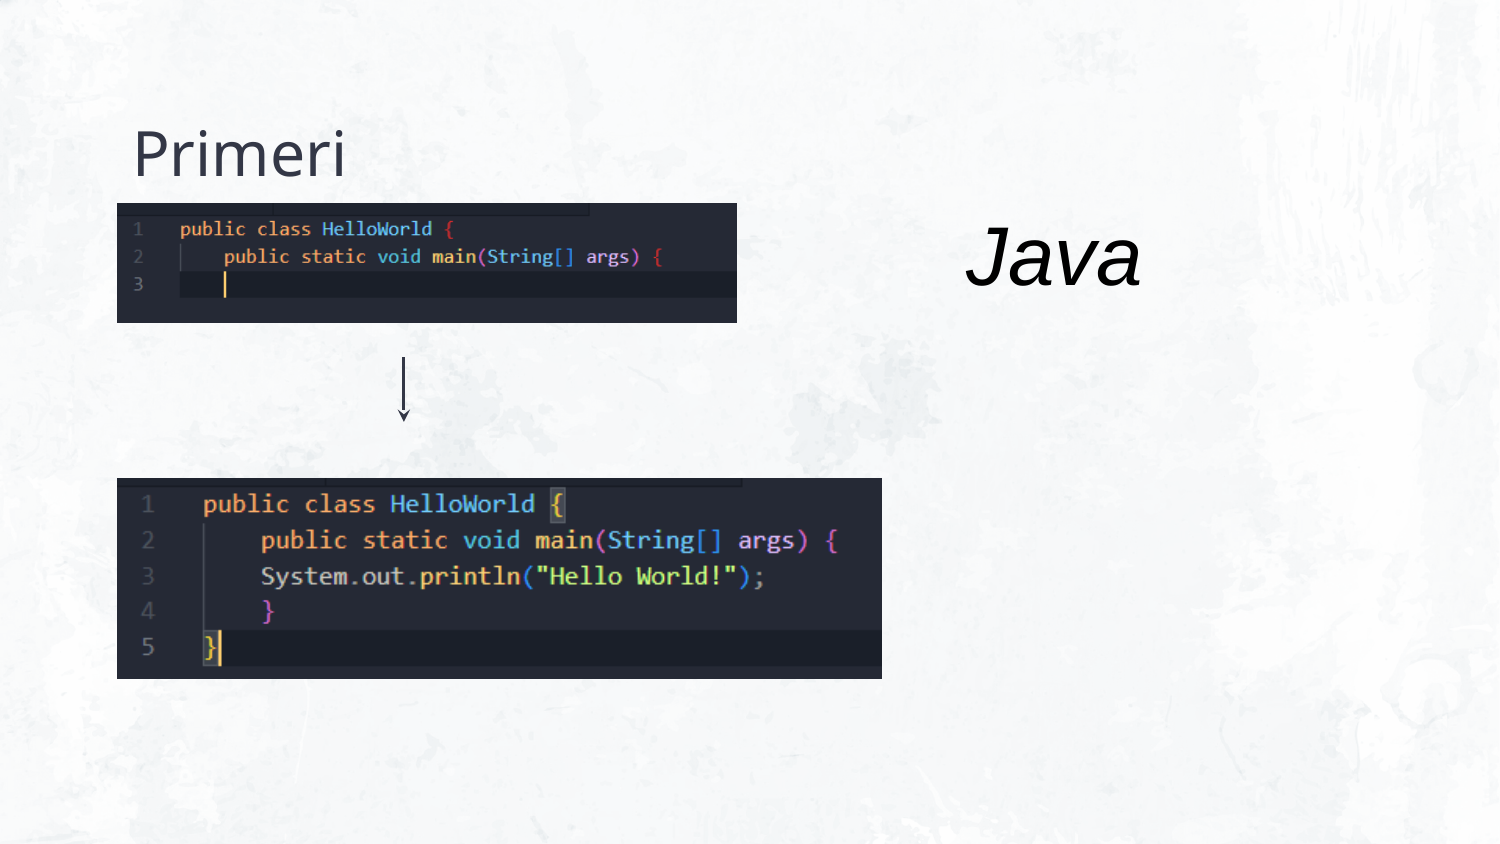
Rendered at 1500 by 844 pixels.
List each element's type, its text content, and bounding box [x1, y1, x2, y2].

text_box Primeri [117, 87, 1383, 204]
text_box Java [951, 195, 1158, 310]
picture [0, 0, 1500, 844]
